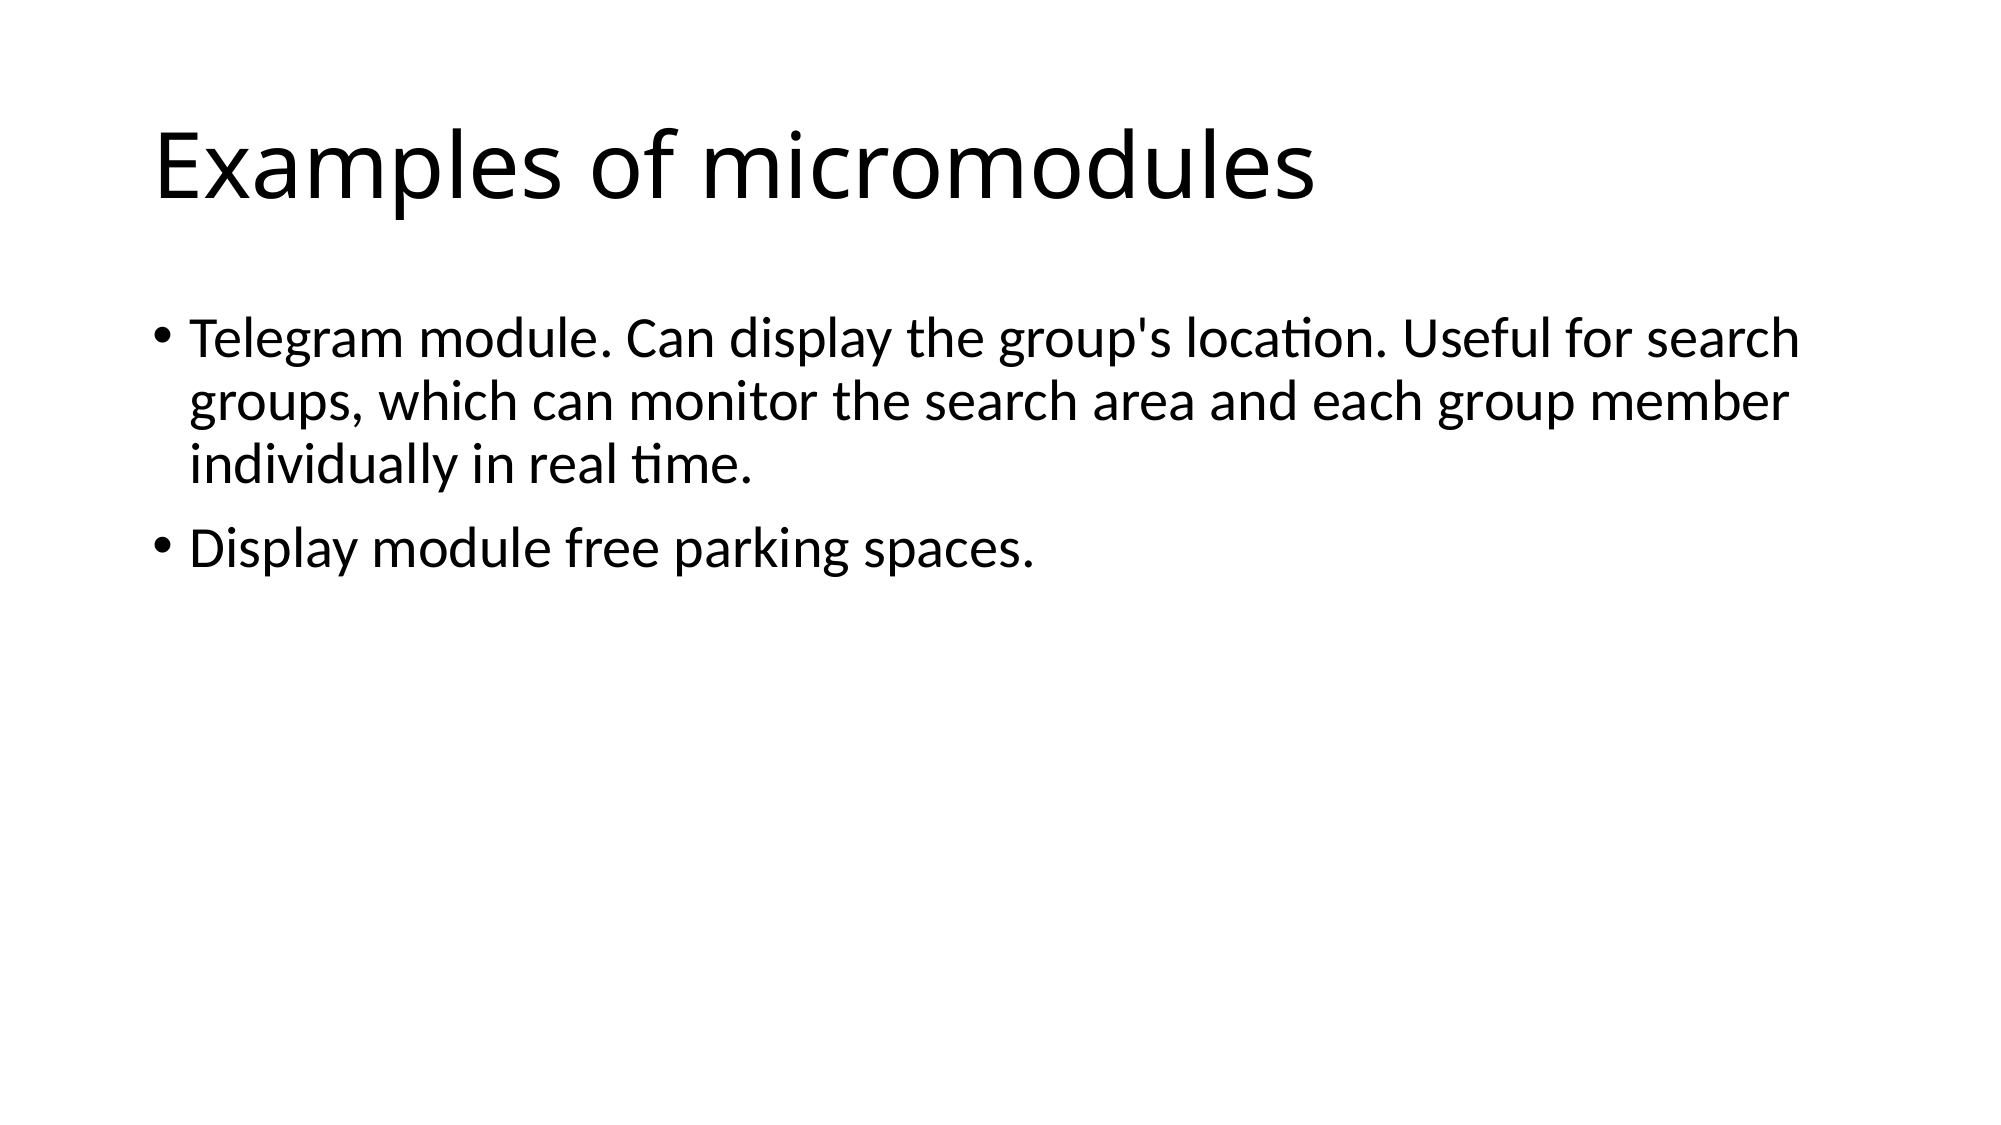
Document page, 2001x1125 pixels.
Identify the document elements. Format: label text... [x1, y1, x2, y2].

list Telegram module. Can display the group's location. Useful for search groups, which can monitor the search area and each group member individually in real time. Display module free parking spaces. [137, 299, 1863, 1014]
title Examples of micromodules [137, 59, 1863, 278]
